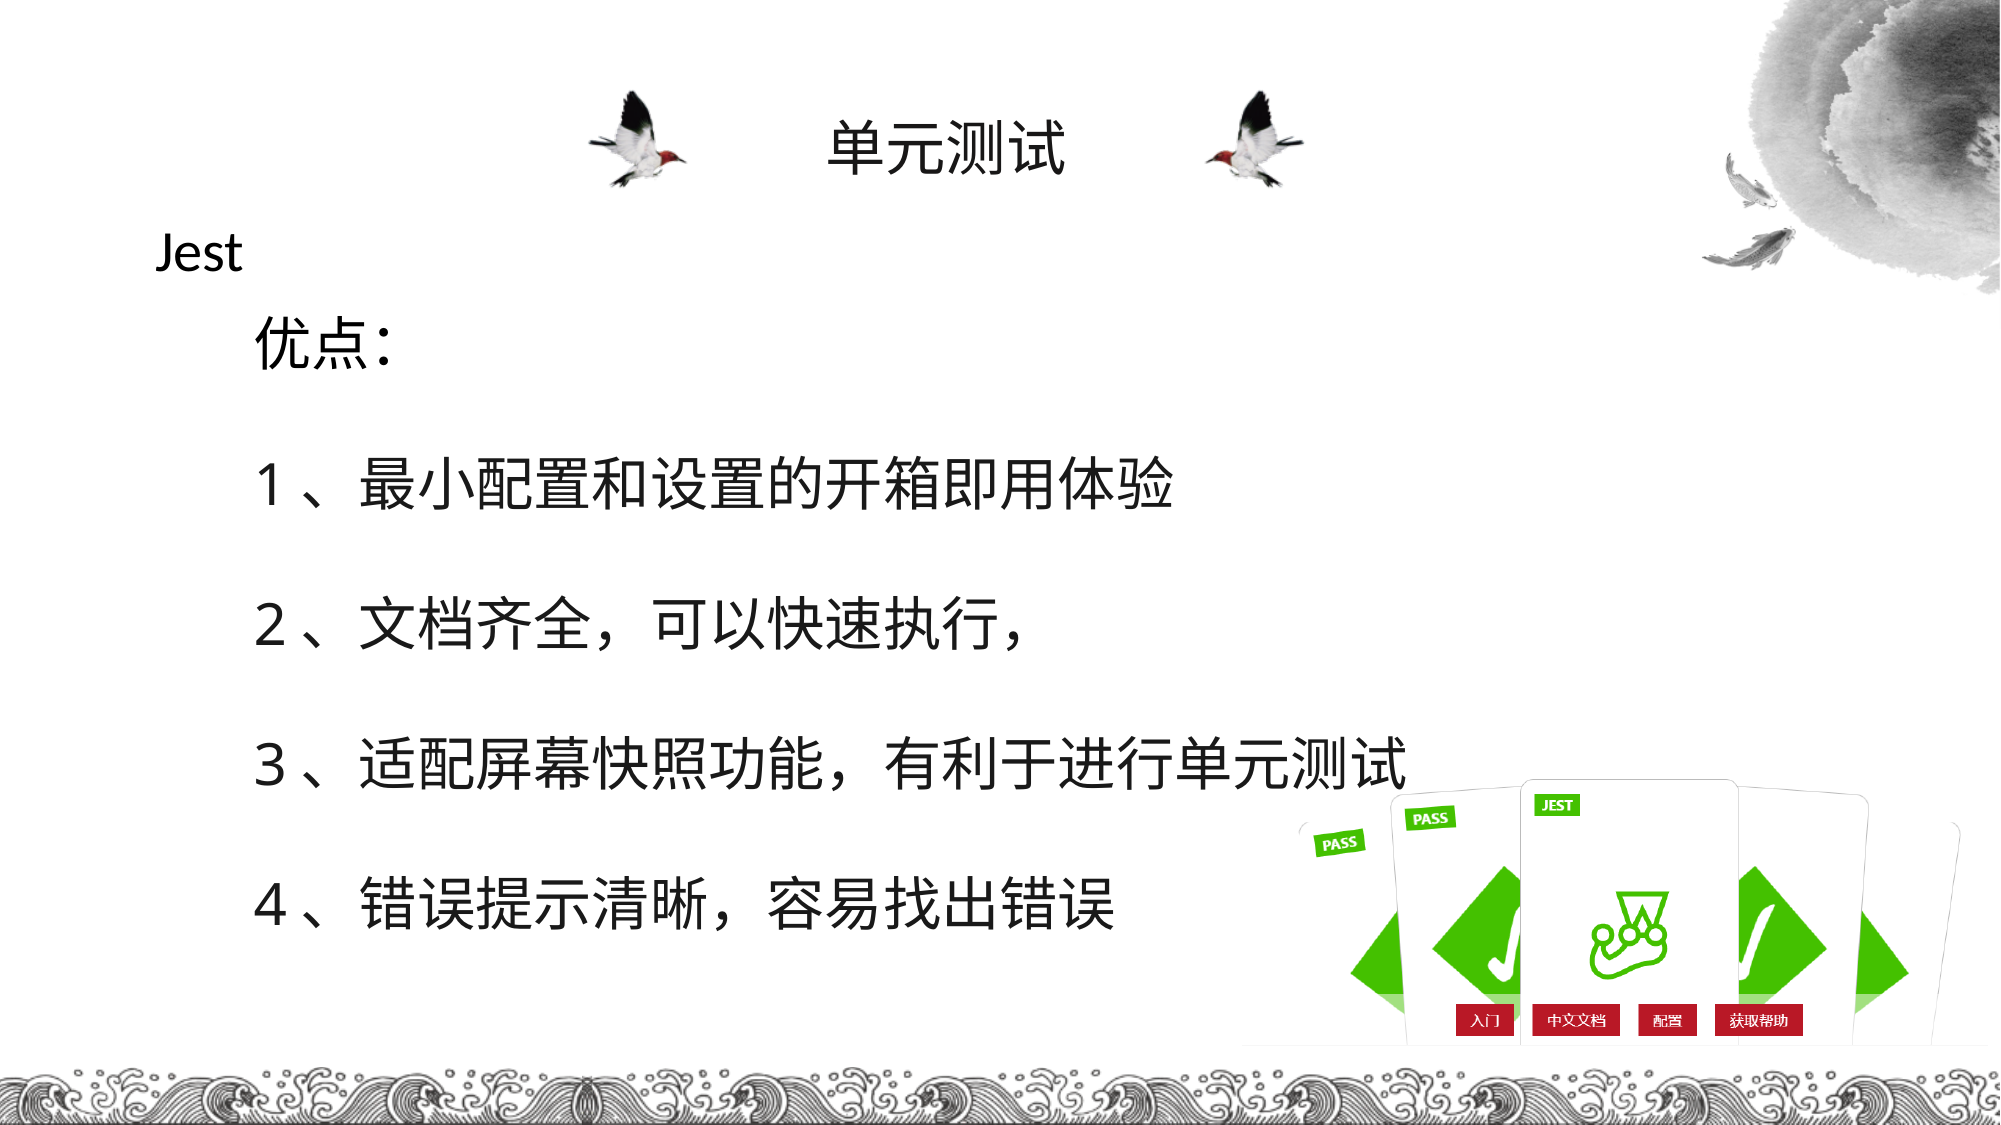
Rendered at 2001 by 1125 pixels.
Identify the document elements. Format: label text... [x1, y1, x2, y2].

picture [1242, 764, 1988, 1046]
picture [0, 1067, 2000, 1125]
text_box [534, 41, 1359, 247]
text_box Jest [140, 205, 1195, 431]
picture [1678, 0, 2001, 329]
text_box 优点： 1、最小配置和设置的开箱即用体验 2、文档齐全，可以快速执行， 3、适配屏幕快照功能，有利于进行单元测试 4、错误提示清晰，容易找出错误 [238, 299, 1456, 945]
